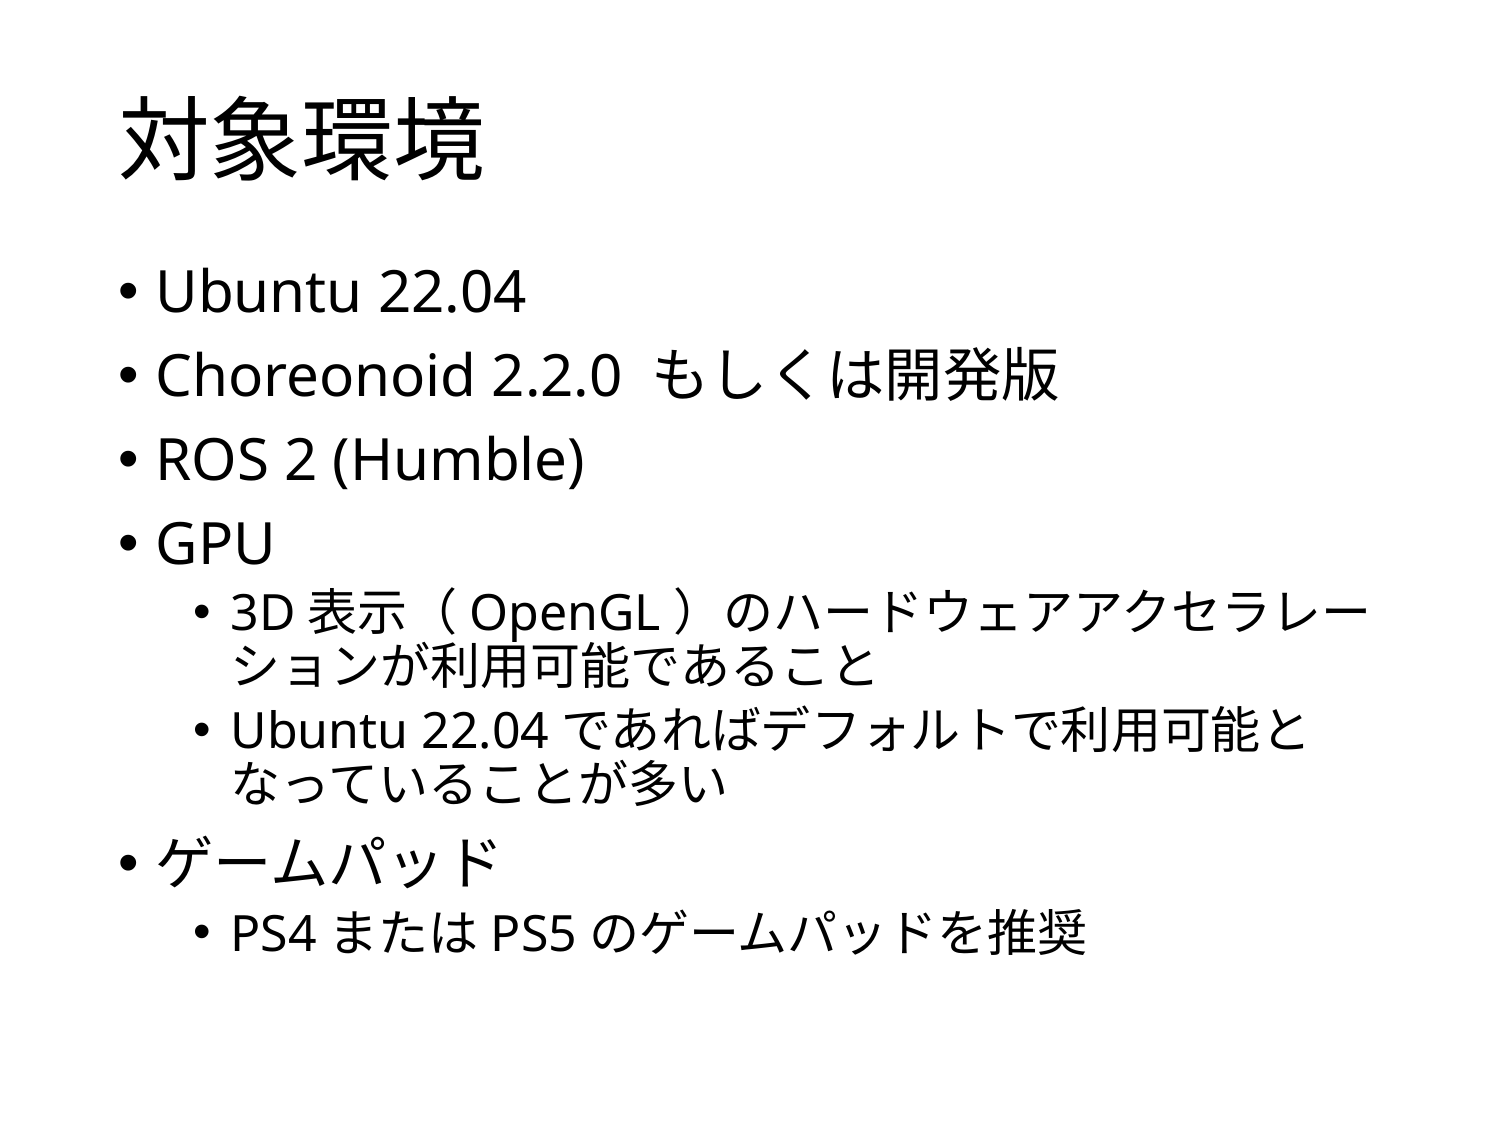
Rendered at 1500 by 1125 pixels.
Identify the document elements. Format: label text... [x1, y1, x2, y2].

title 対象環境 [103, 34, 1397, 253]
list Ubuntu 22.04 Choreonoid 2.2.0 もしくは開発版 ROS 2 (Humble) GPU 3D表示（OpenGL）のハードウェアアクセラレーションが利用可能であること Ubuntu 22.04であればデフォルトで利用可能となっていることが多い ゲームパッド PS4またはPS5のゲームパッドを推奨 [103, 255, 1397, 1014]
